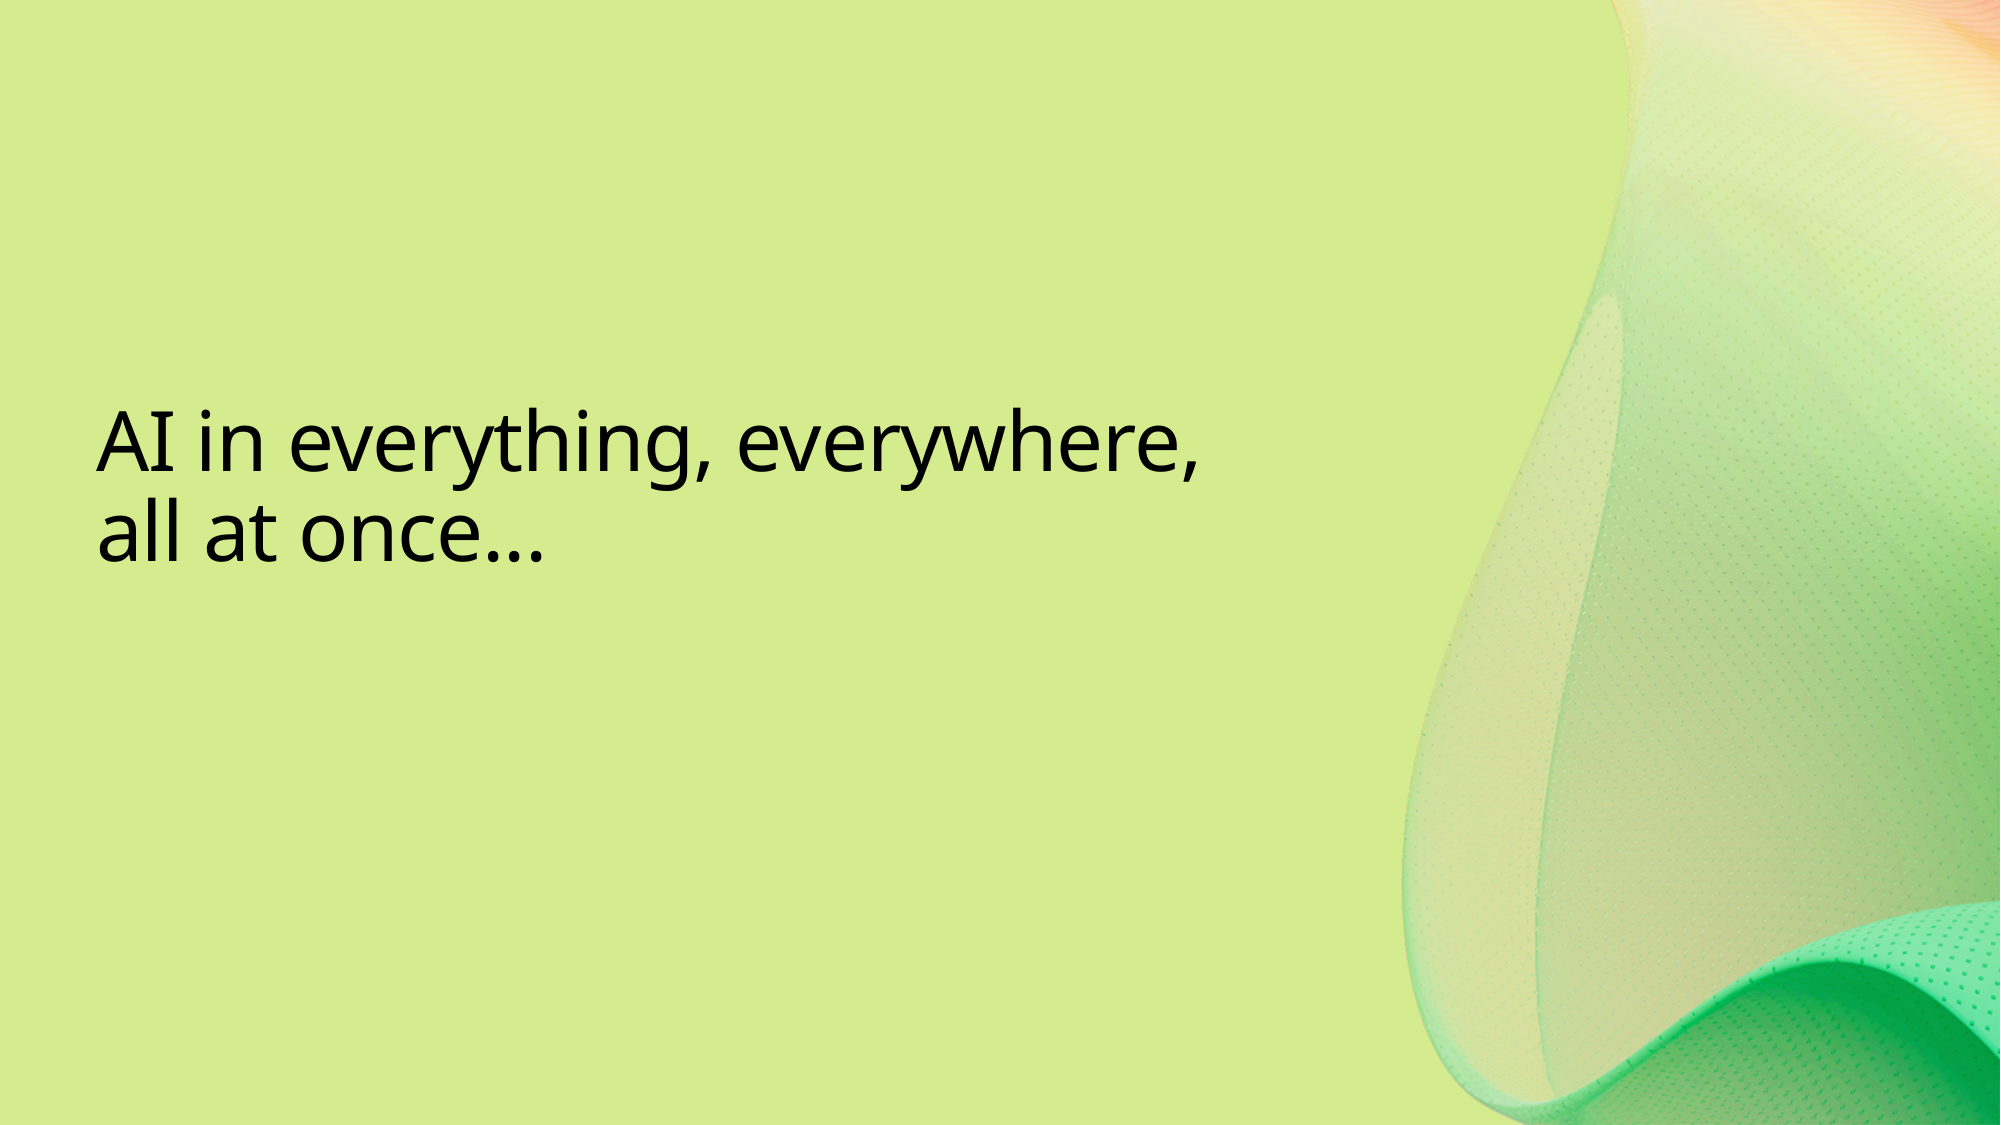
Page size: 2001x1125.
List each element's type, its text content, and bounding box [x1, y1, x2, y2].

title AI in everything, everywhere, all at once... [96, 398, 1207, 580]
picture [1396, 0, 2000, 1125]
